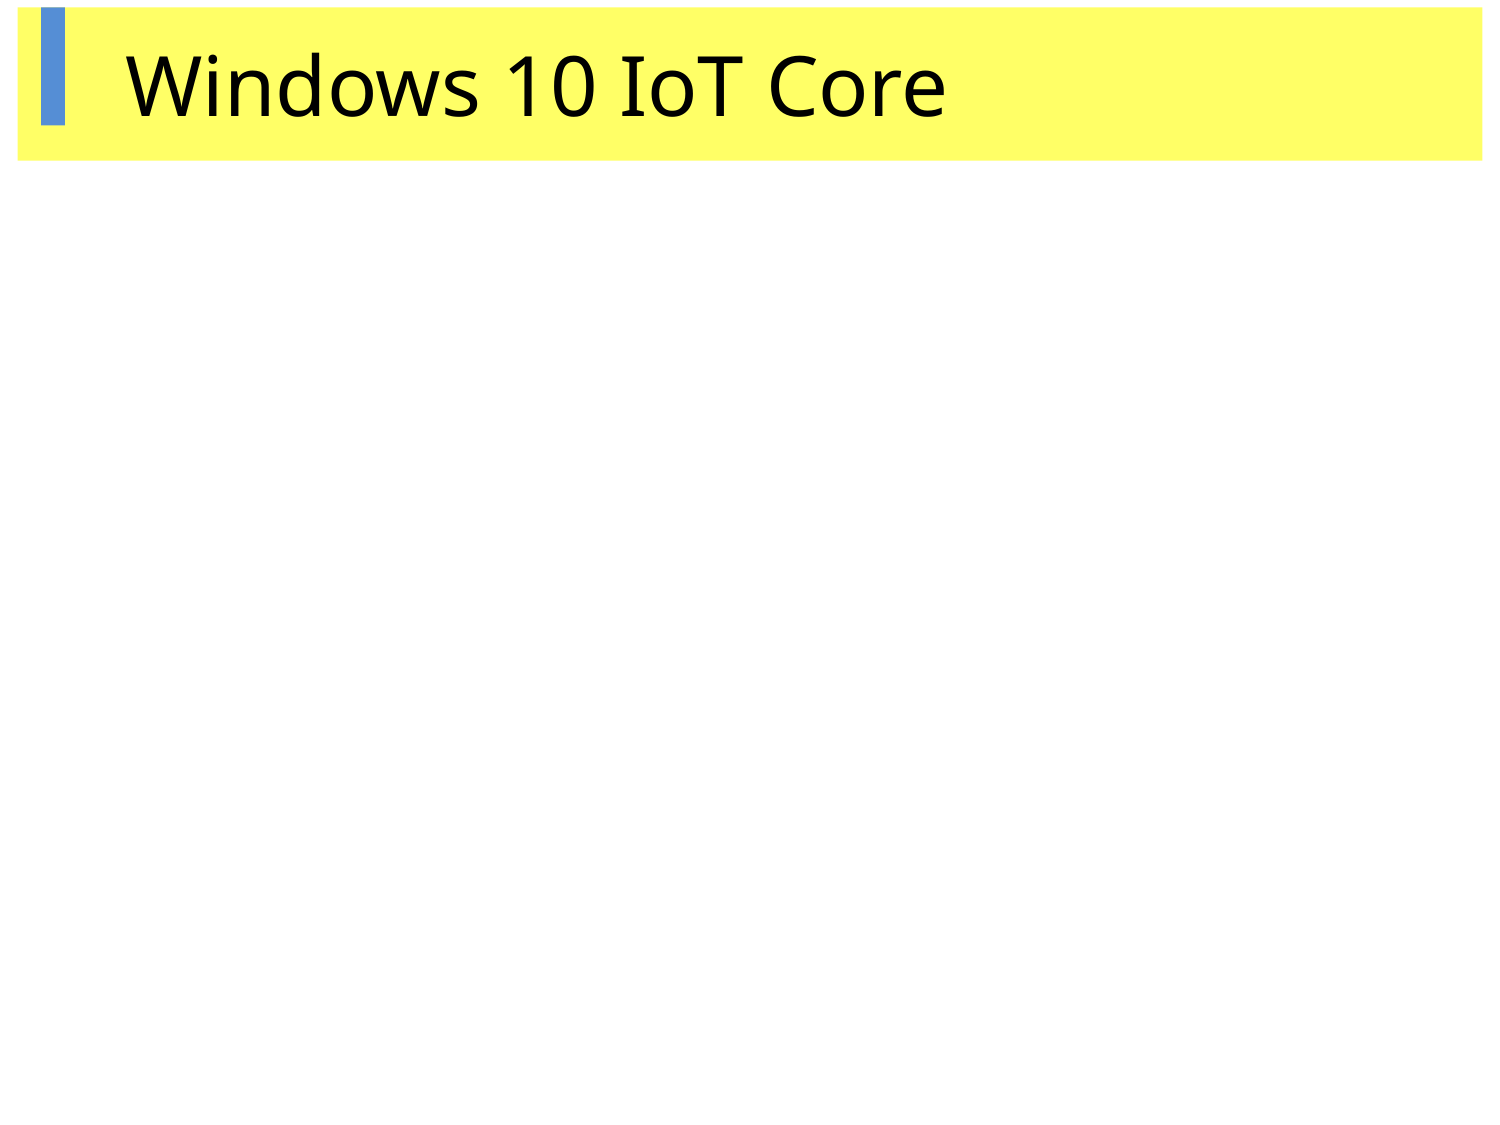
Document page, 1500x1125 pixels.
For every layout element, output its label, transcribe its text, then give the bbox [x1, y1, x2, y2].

title Windows 10 IoT Core [110, 19, 1270, 147]
